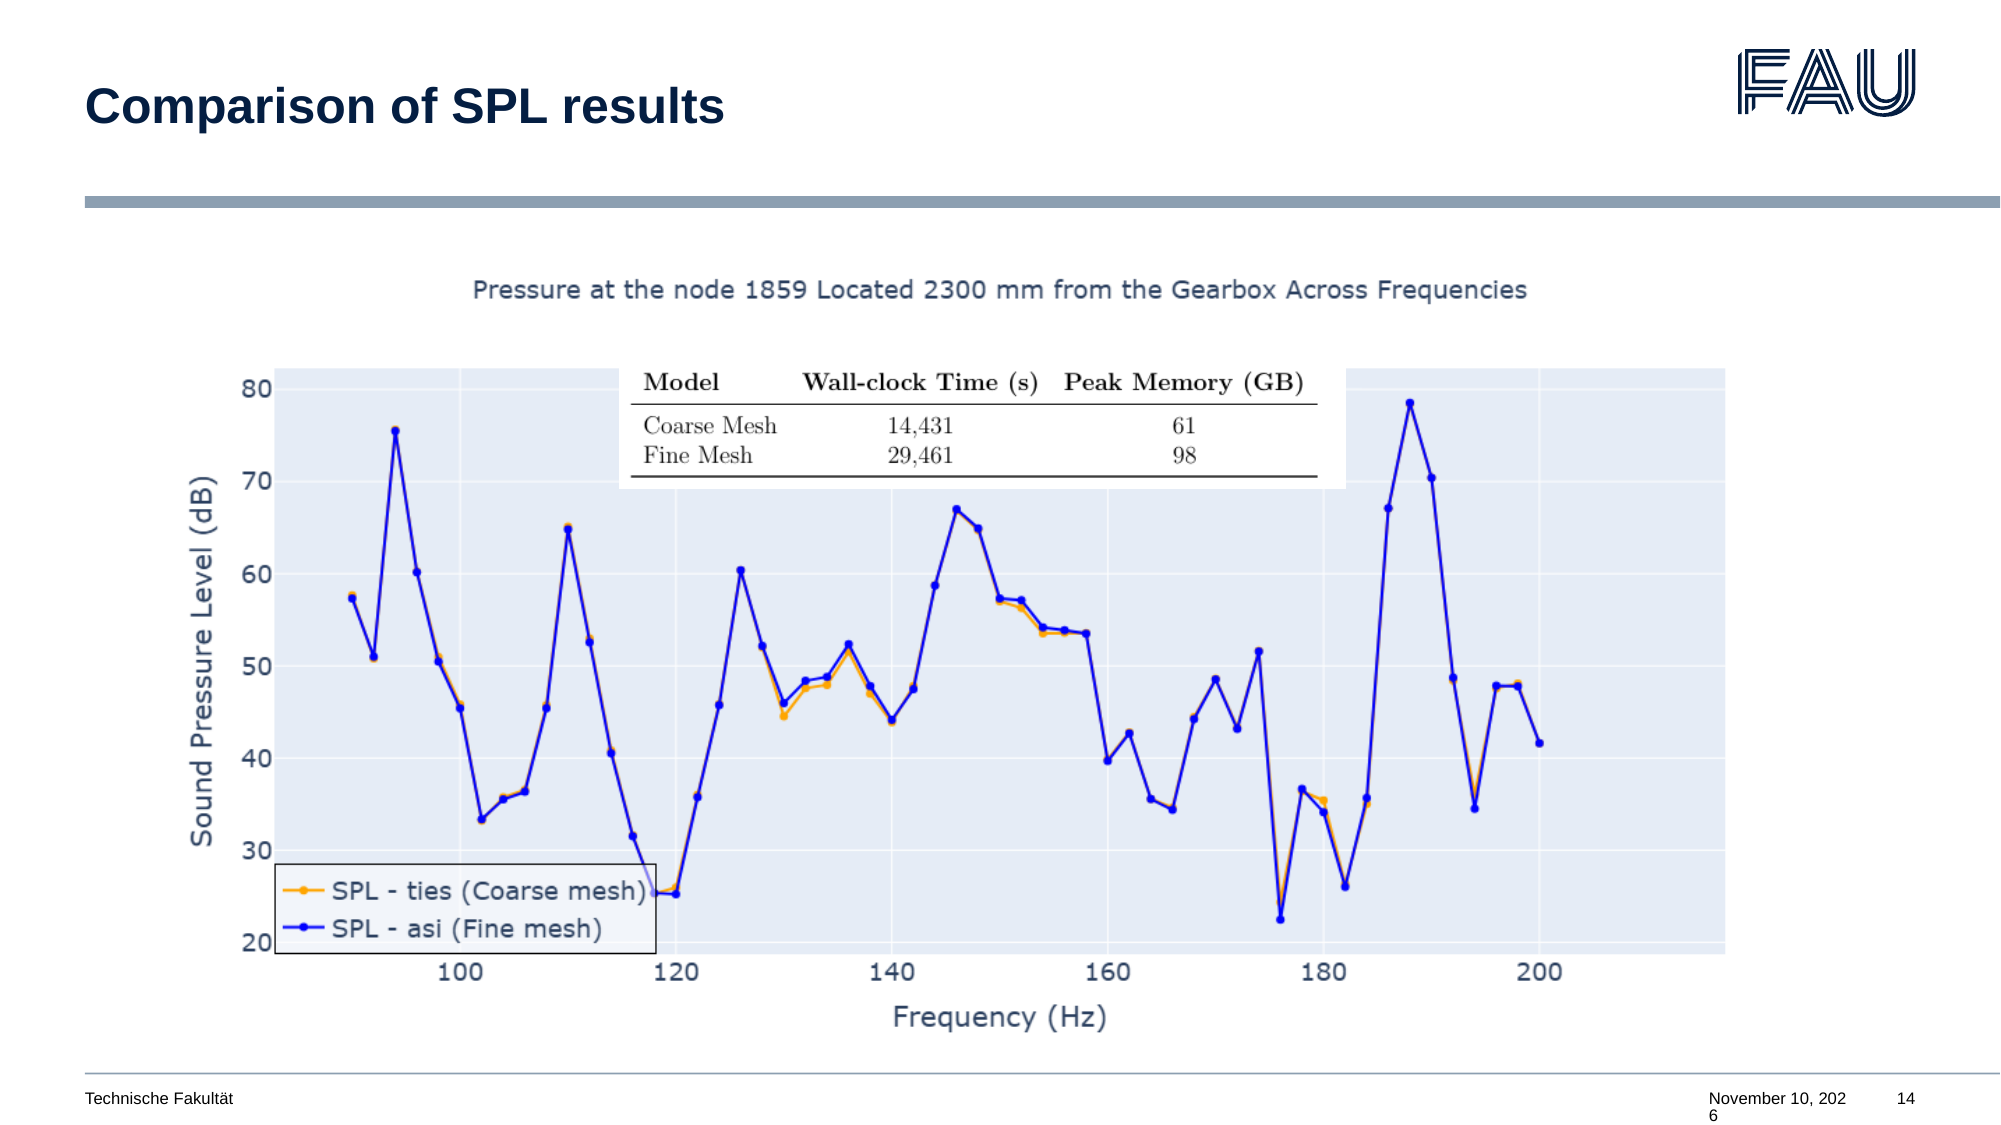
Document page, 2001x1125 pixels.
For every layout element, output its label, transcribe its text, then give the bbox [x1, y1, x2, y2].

slide_number 14 [1883, 1088, 1916, 1109]
footer Technische Fakultät [85, 1088, 983, 1109]
picture [163, 229, 1837, 1066]
title Comparison of SPL results [85, 80, 1208, 135]
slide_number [1708, 1088, 1849, 1109]
